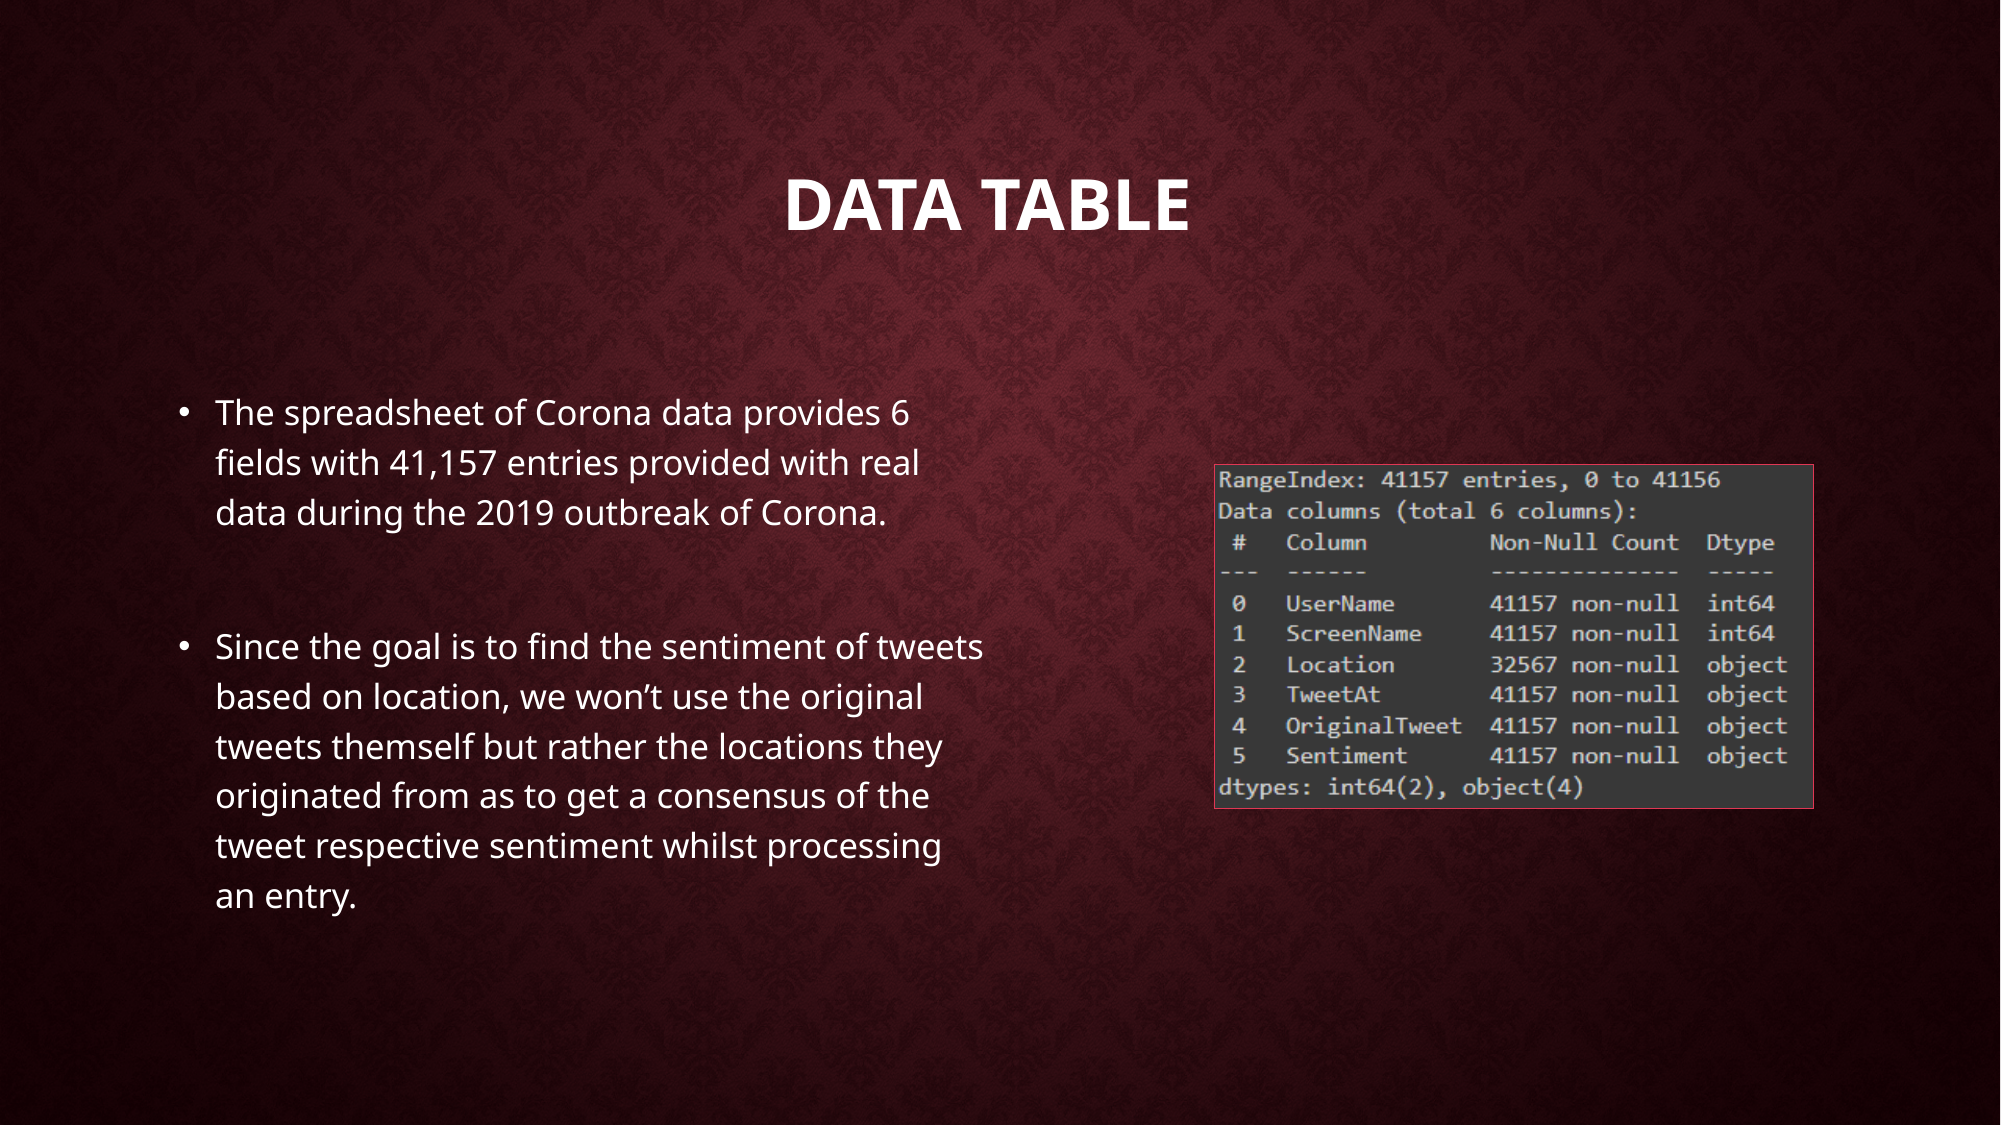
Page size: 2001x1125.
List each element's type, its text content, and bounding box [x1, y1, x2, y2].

list The spreadsheet of Corona data provides 6 fields with 41,157 entries provided with real data during the 2019 outbreak of Corona. Since the goal is to find the sentiment of tweets based on location, we won’t use the original tweets themself but rather the locations they originated from as to get a consensus of the tweet respective sentiment whilst processing an entry. [163, 316, 1001, 925]
title Data Table [138, 99, 1837, 317]
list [1214, 463, 1814, 809]
